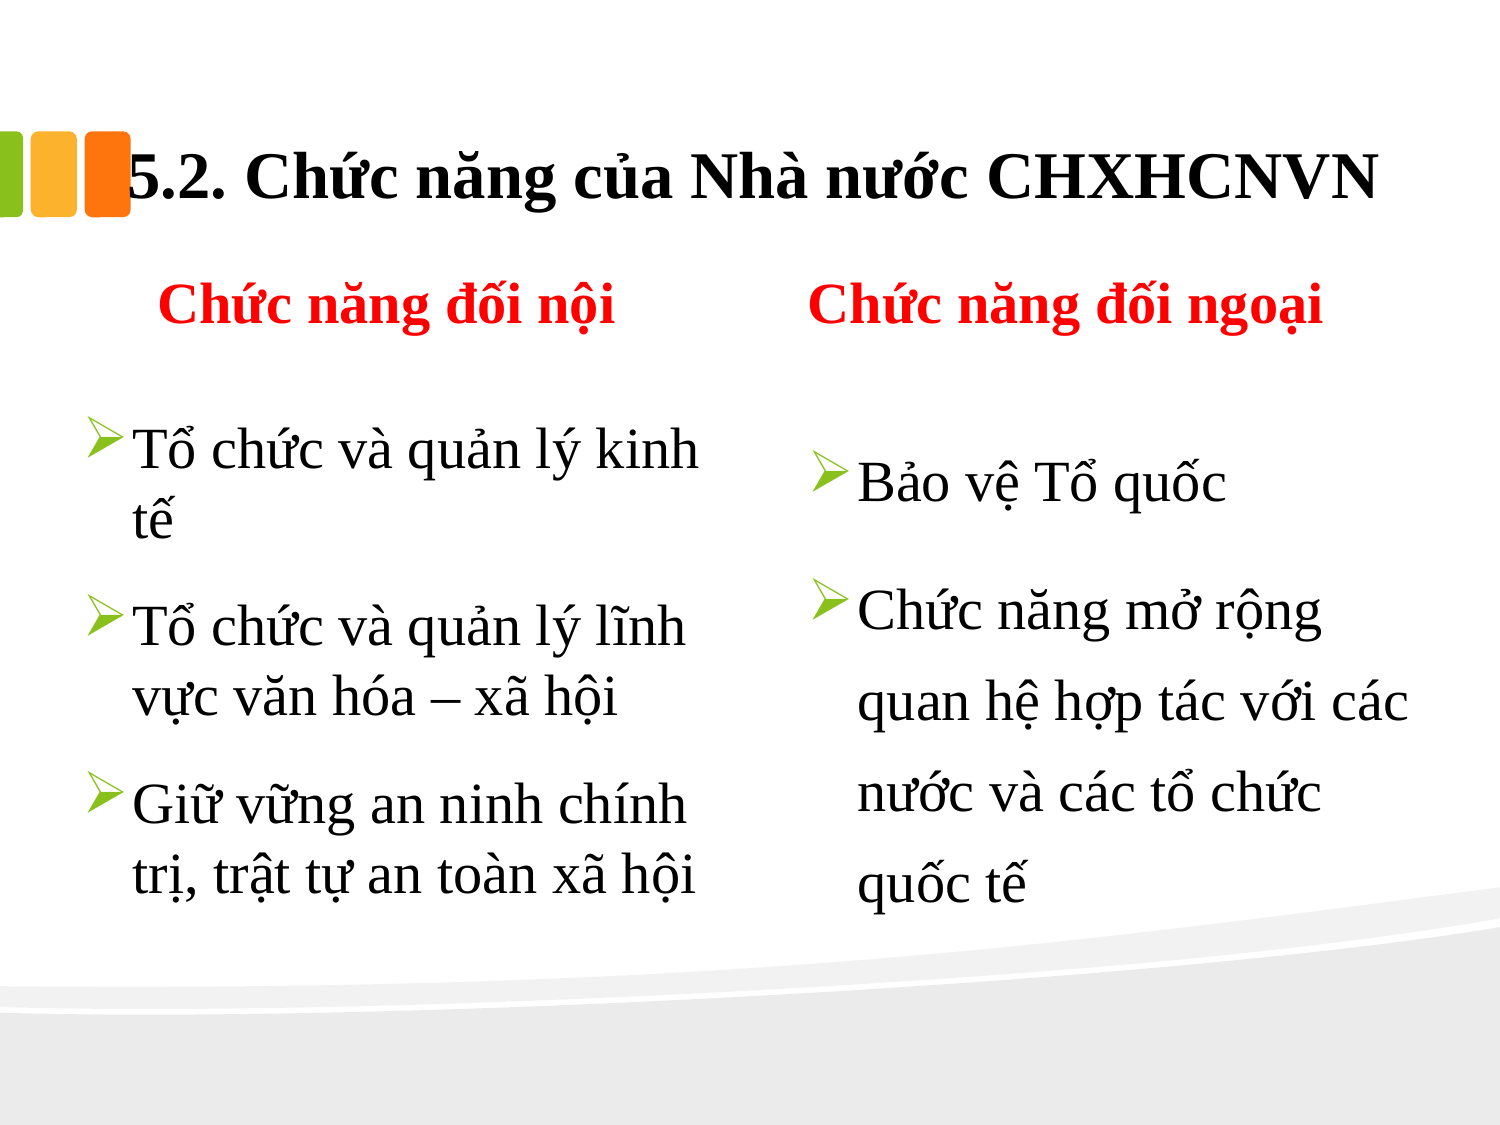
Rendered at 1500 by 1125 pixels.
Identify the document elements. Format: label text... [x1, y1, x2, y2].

text_box 5.2. Chức năng của Nhà nước CHXHCNVN [112, 124, 1438, 220]
list Chức năng đối ngoại [787, 237, 1388, 372]
list Bảo vệ Tổ quốc Chức năng mở rộng quan hệ hợp tác với các nước và các tổ chức quốc tế [787, 412, 1463, 1030]
list Tổ chức và quản lý kinh tế Tổ chức và quản lý lĩnh vực văn hóa – xã hội Giữ vững an ninh chính trị, trật tự an toàn xã hội [62, 399, 750, 1013]
list Chức năng đối nội [137, 237, 738, 372]
